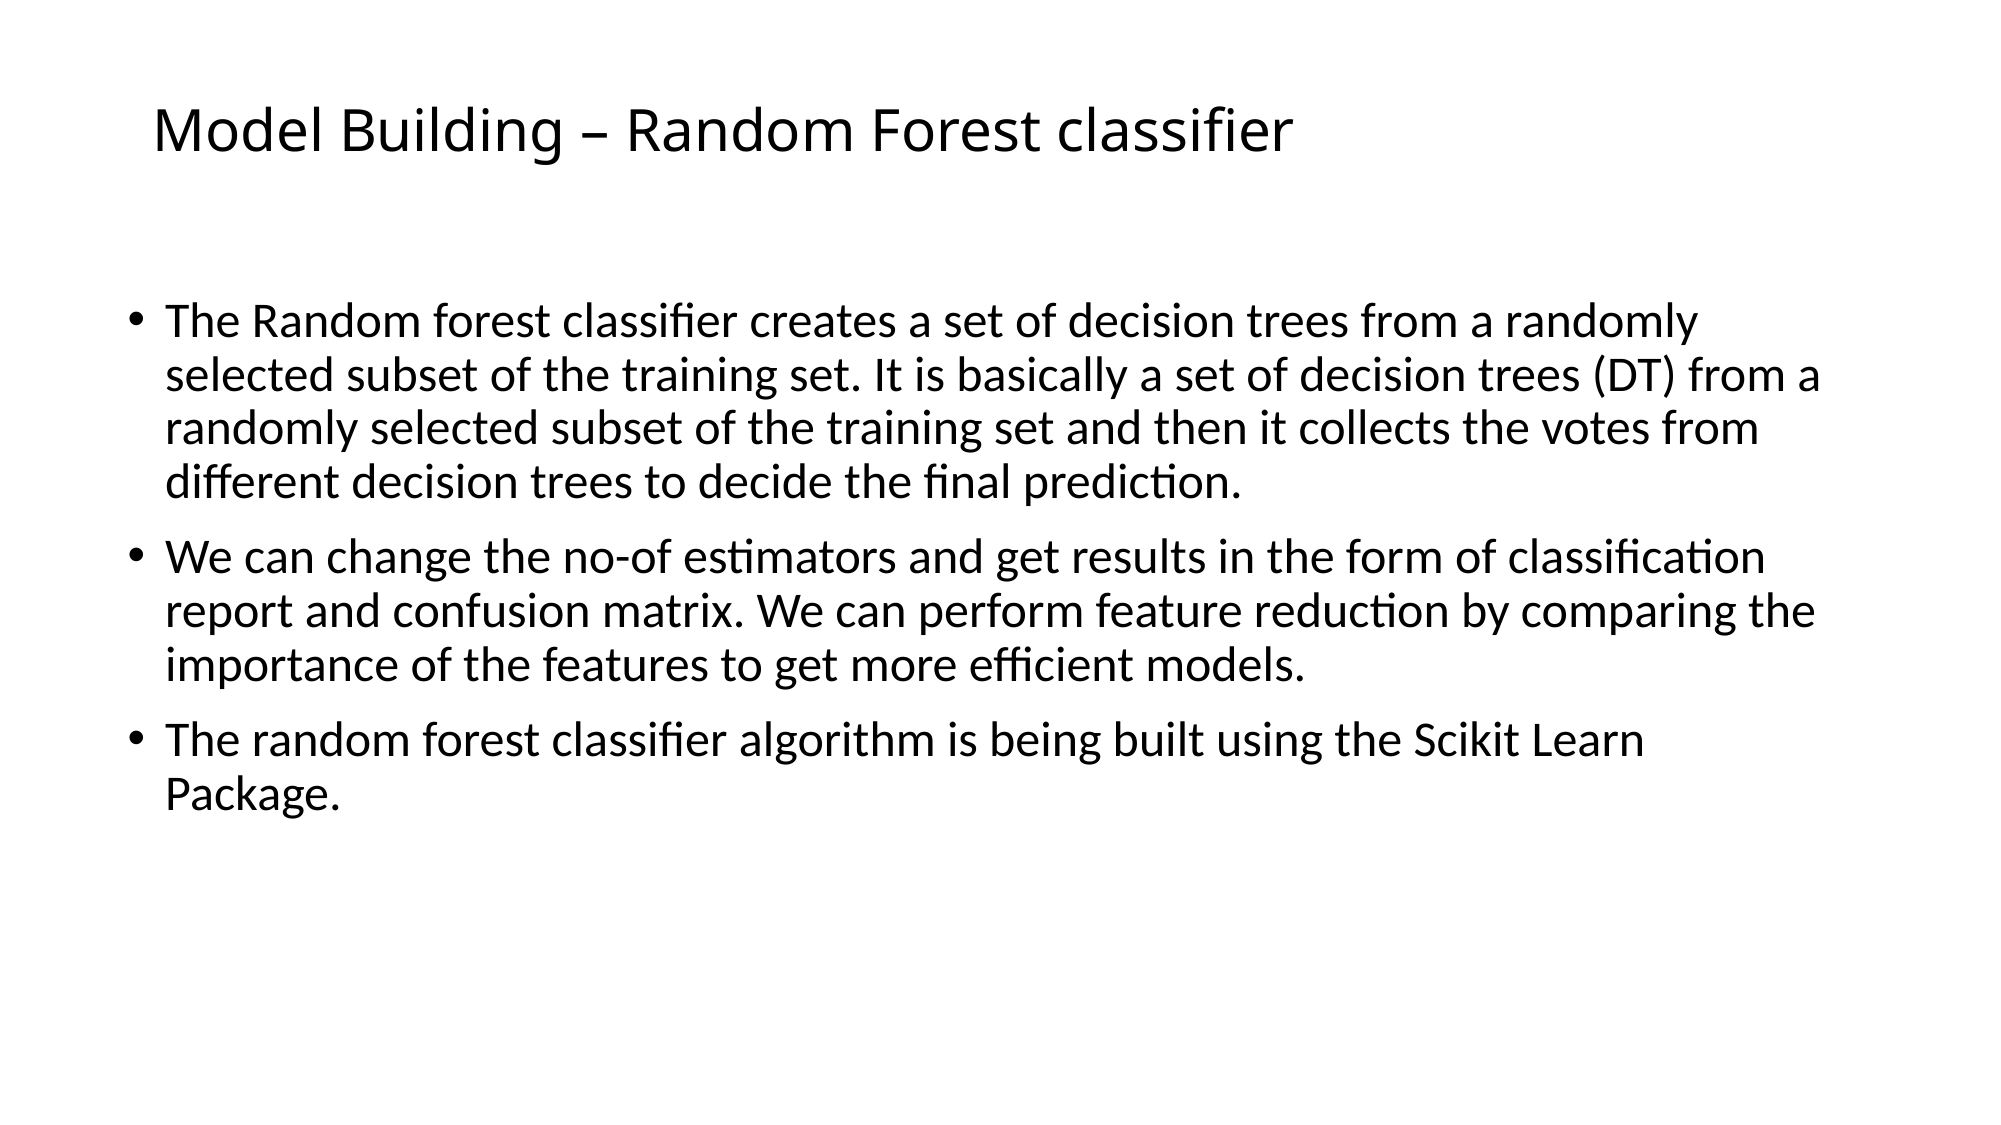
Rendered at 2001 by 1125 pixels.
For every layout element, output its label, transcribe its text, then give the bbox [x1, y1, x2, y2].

title Model Building – Random Forest classifier [137, 59, 1863, 206]
list The Random forest classifier creates a set of decision trees from a randomly selected subset of the training set. It is basically a set of decision trees (DT) from a randomly selected subset of the training set and then it collects the votes from different decision trees to decide the final prediction. We can change the no-of estimators and get results in the form of classification report and confusion matrix. We can perform feature reduction by comparing the importance of the features to get more efficient models. The random forest classifier algorithm is being built using the Scikit Learn Package. [112, 205, 1838, 1045]
